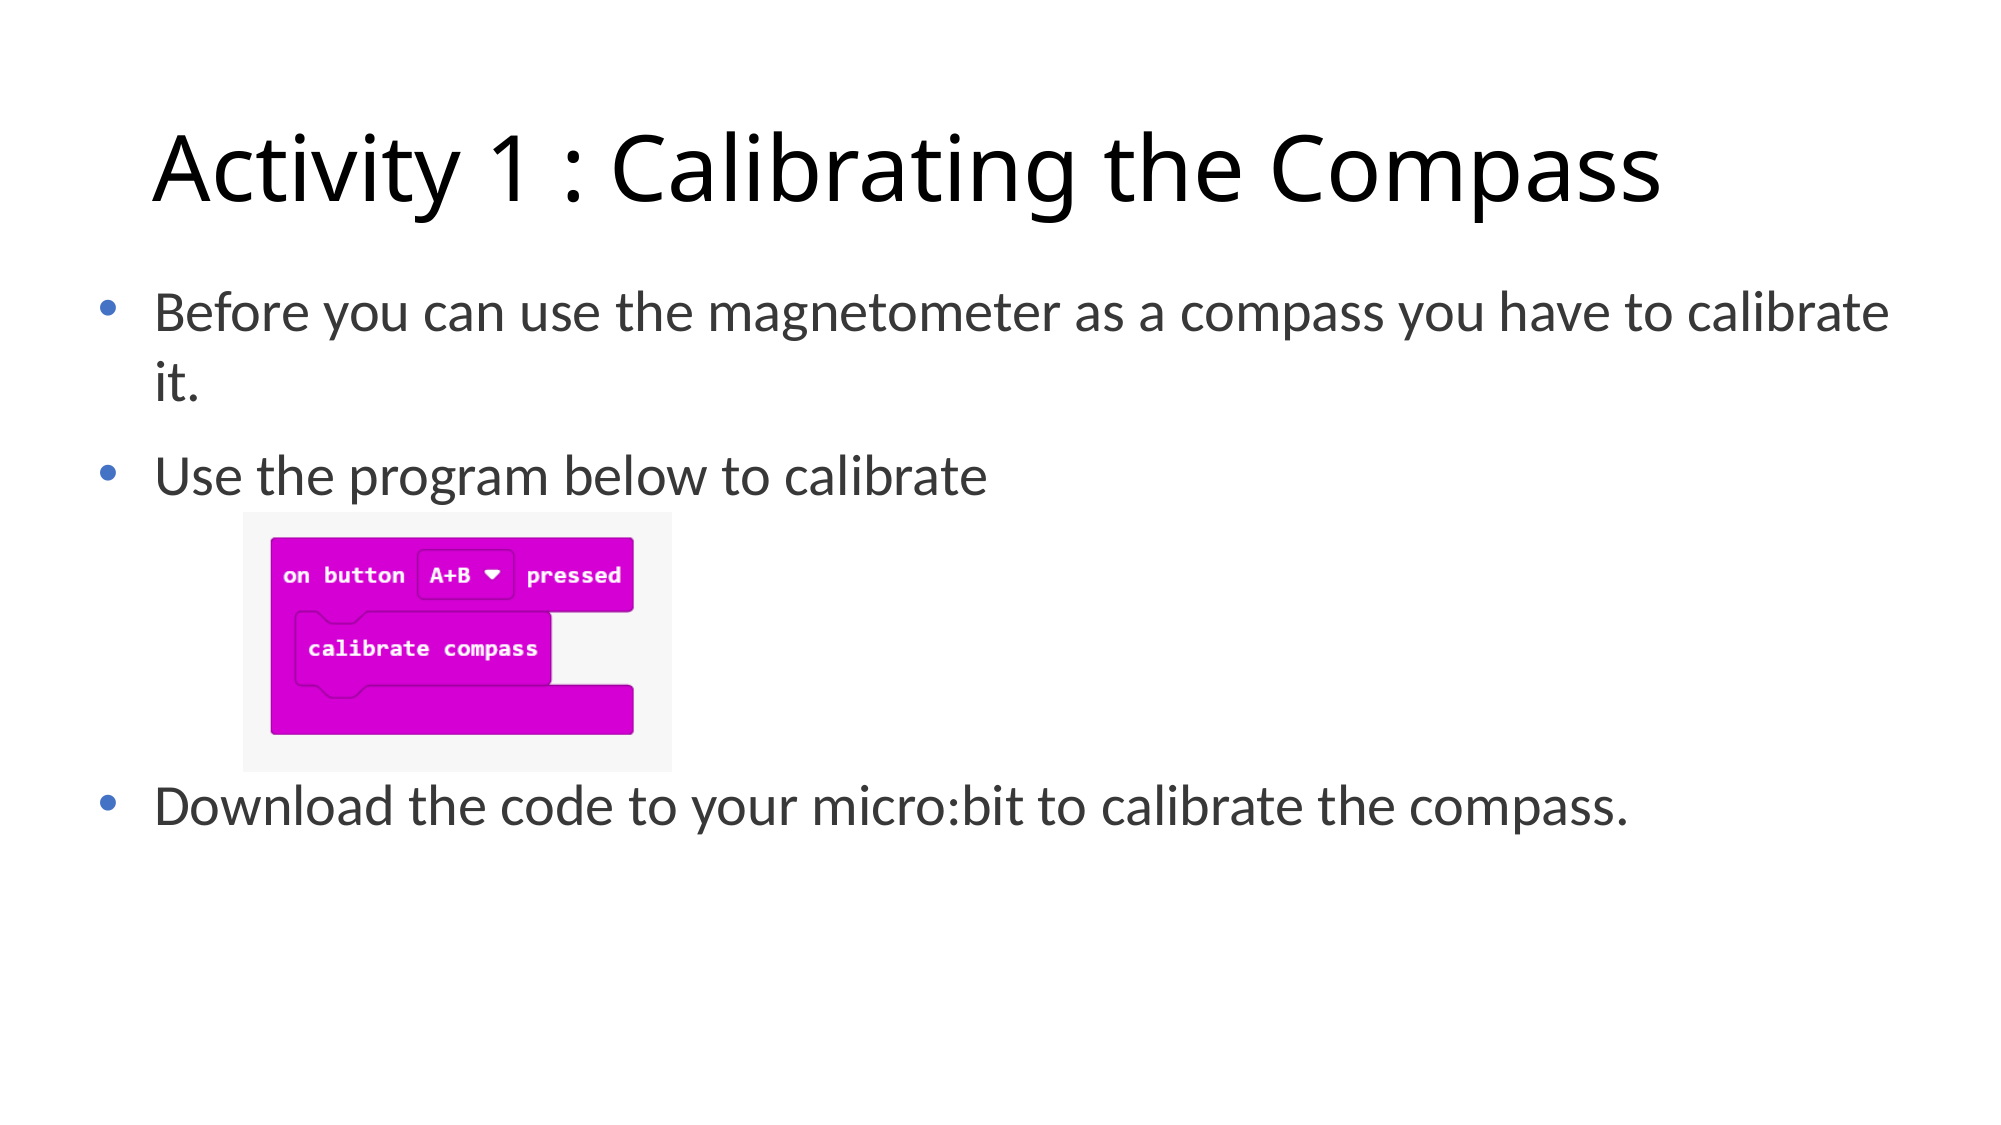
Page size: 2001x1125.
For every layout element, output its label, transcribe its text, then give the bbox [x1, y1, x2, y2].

title Activity 1 : Calibrating the Compass [137, 62, 1863, 265]
list Before you can use the magnetometer as a compass you have to calibrate it. Use the program below to calibrate Download the code to your micro:bit to calibrate the compass. [82, 265, 1917, 1020]
picture [243, 512, 672, 772]
